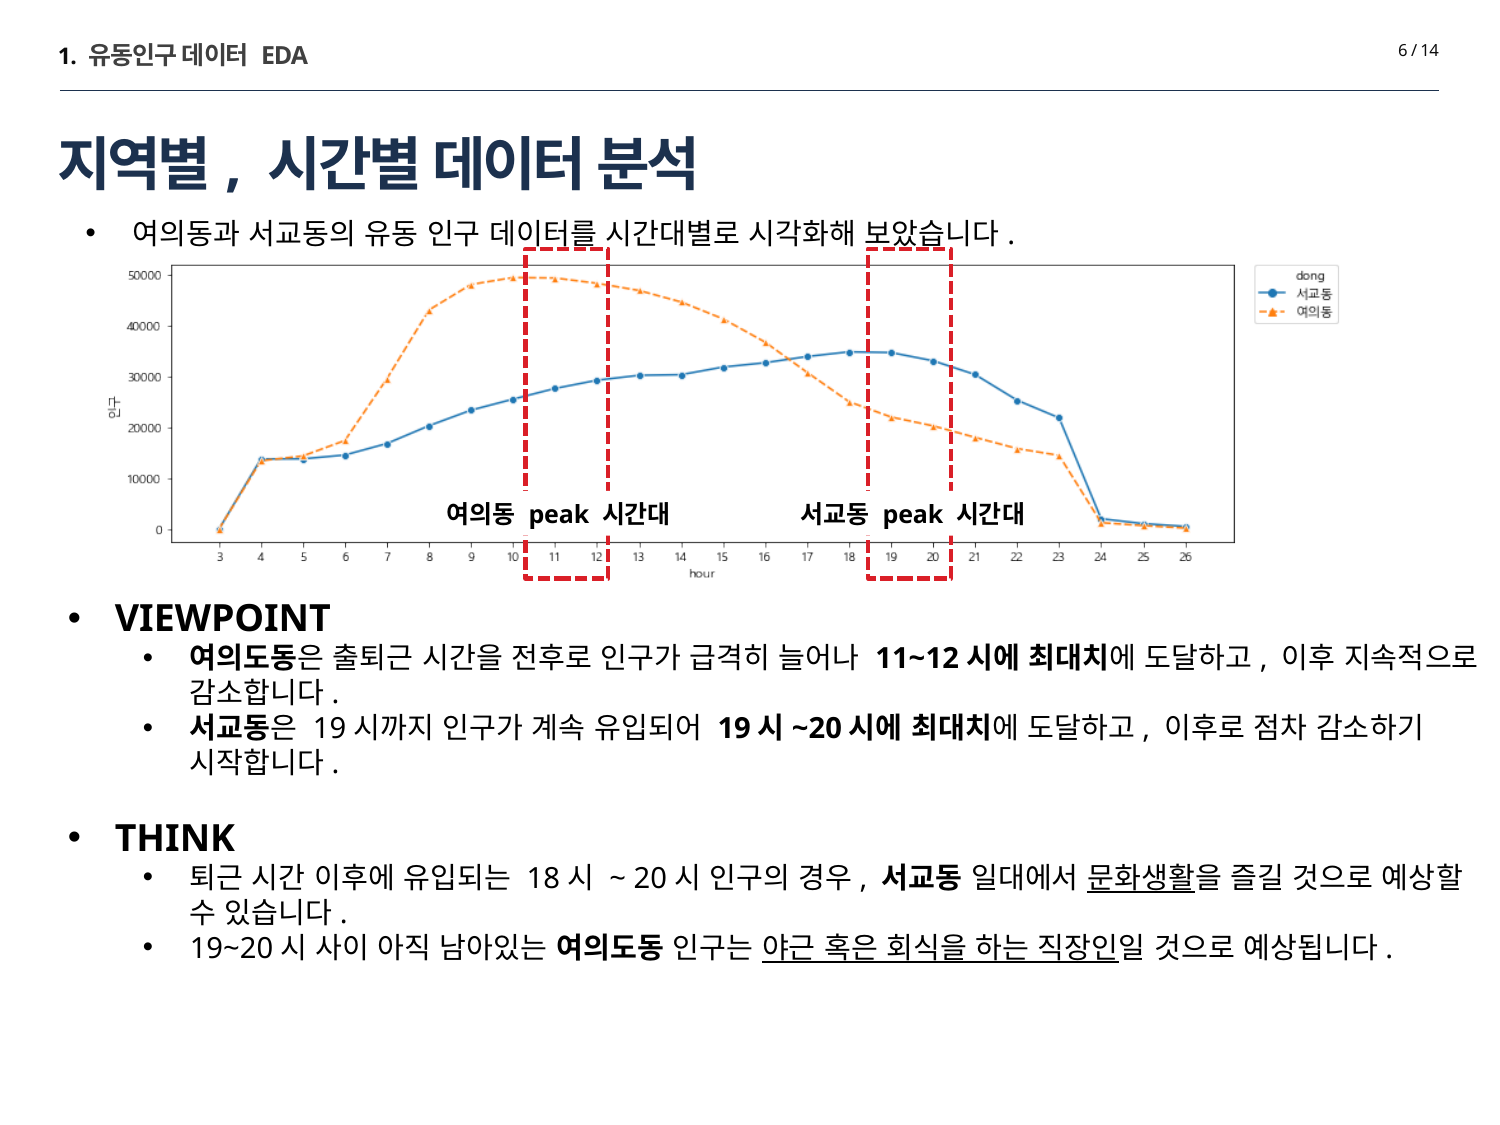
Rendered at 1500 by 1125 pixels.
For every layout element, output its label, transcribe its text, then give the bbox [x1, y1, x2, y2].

text_box VIEWPOINT 여의도동은 출퇴근 시간을 전후로 인구가 급격히 늘어나 11~12시에 최대치에 도달하고, 이후 지속적으로 감소합니다. 서교동은 19시까지 인구가 계속 유입되어 19시~20시에 최대치에 도달하고, 이후로 점차 감소하기 시작합니다. THINK 퇴근 시간 이후에 유입되는 18시 ~ 20시 인구의 경우, 서교동 일대에서 문화생활을 즐길 것으로 예상할 수 있습니다. 19~20시 사이 아직 남아있는 여의도동 인구는 야근 혹은 회식을 하는 직장인일 것으로 예상됩니다. [53, 587, 1495, 972]
text_box 여의동과 서교동의 유동 인구 데이터를 시간대별로 시각화해 보았습니다. [70, 207, 1460, 258]
text_box 6 / 14 [1193, 32, 1454, 70]
text_box 1. 유동인구 데이터 EDA [43, 31, 668, 105]
text_box 지역별, 시간별 데이터 분석 [42, 114, 1377, 211]
text_box [523, 247, 610, 255]
picture [100, 257, 1347, 588]
text_box [866, 247, 953, 255]
